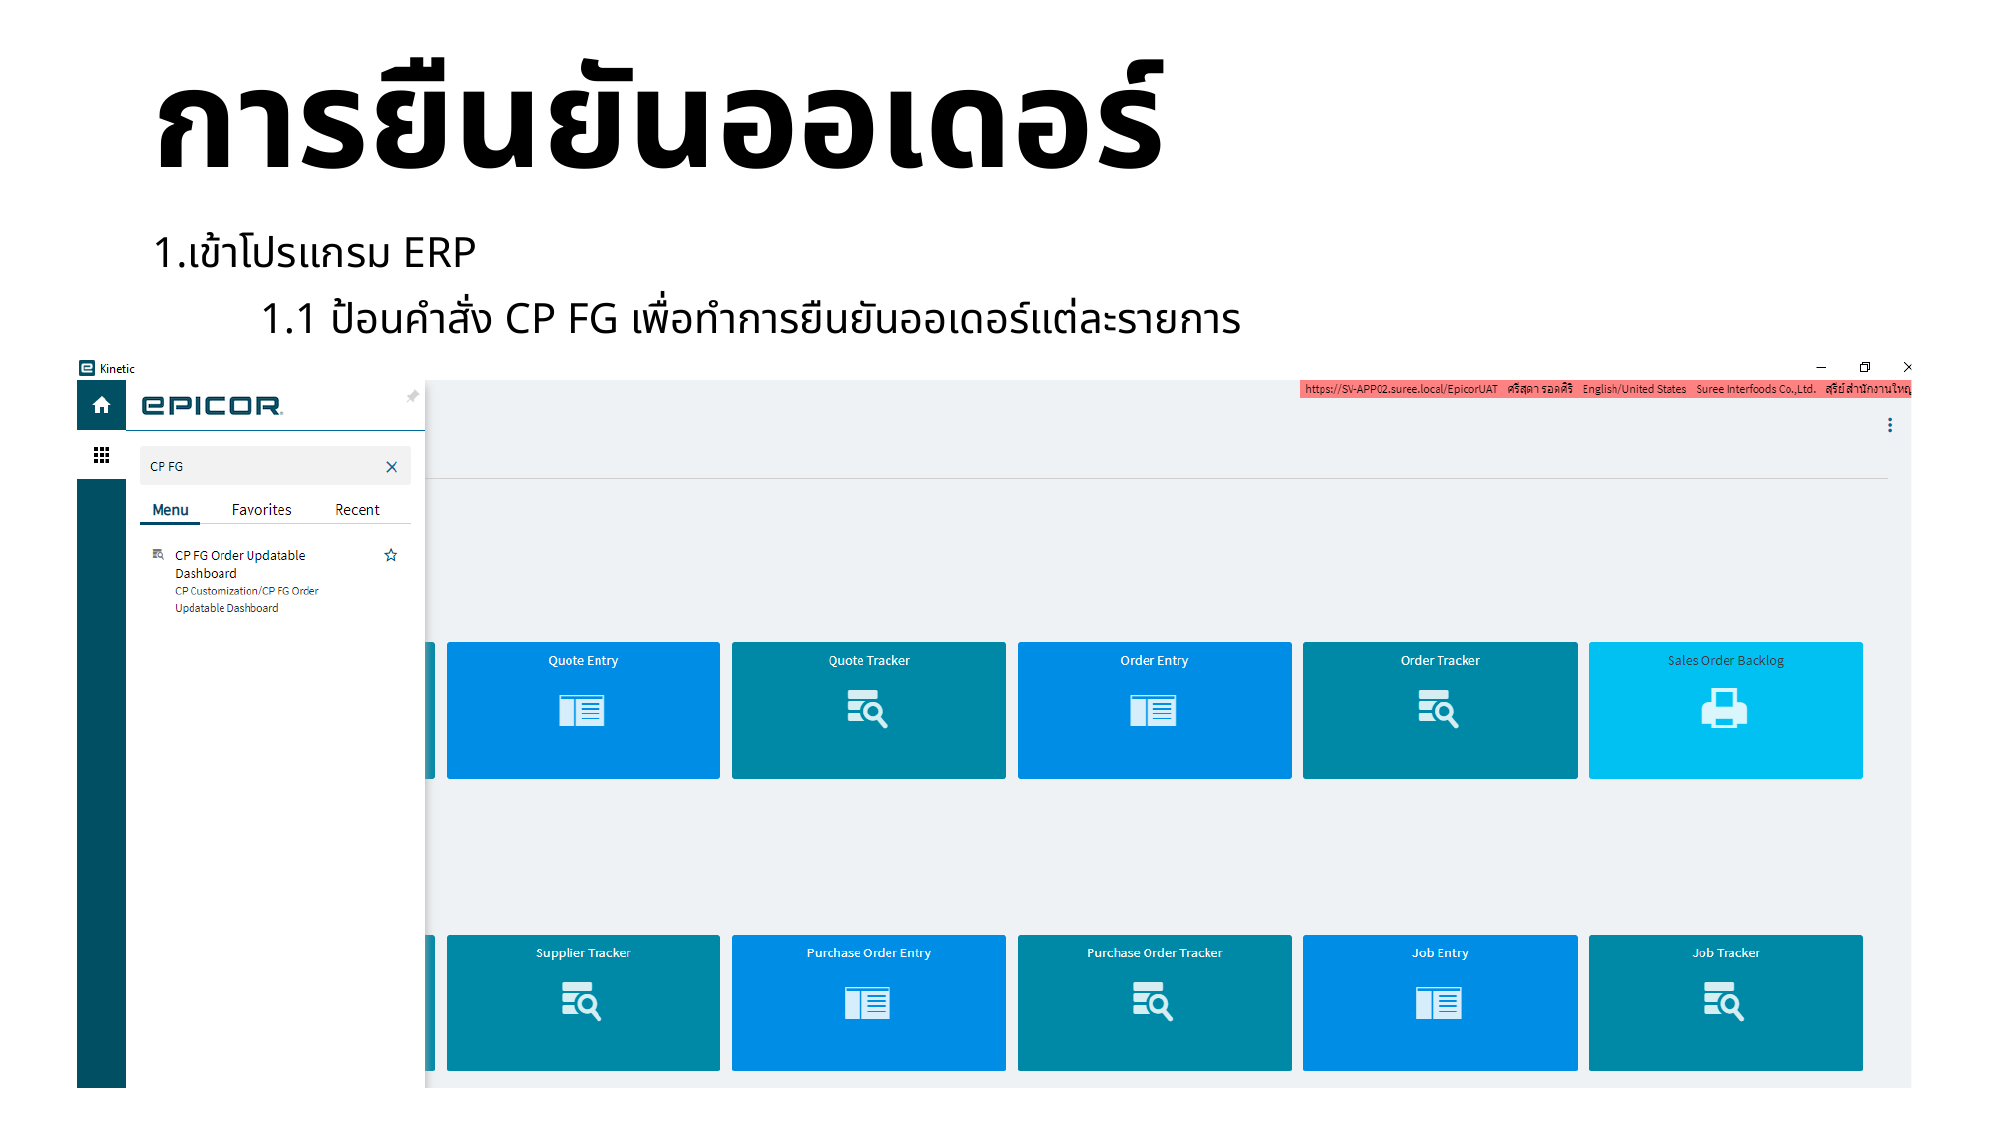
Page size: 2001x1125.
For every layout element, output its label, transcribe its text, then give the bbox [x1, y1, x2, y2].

picture [95, 398, 108, 412]
picture [77, 357, 1912, 1088]
title การยืนยันออเดอร์ [137, 14, 1863, 224]
list 1.เข้าโปรแกรม ERP 1.1 ป้อนคำสั่ง CP FG เพื่อทำการยืนยันออเดอร์แต่ละรายการ [137, 224, 1863, 357]
